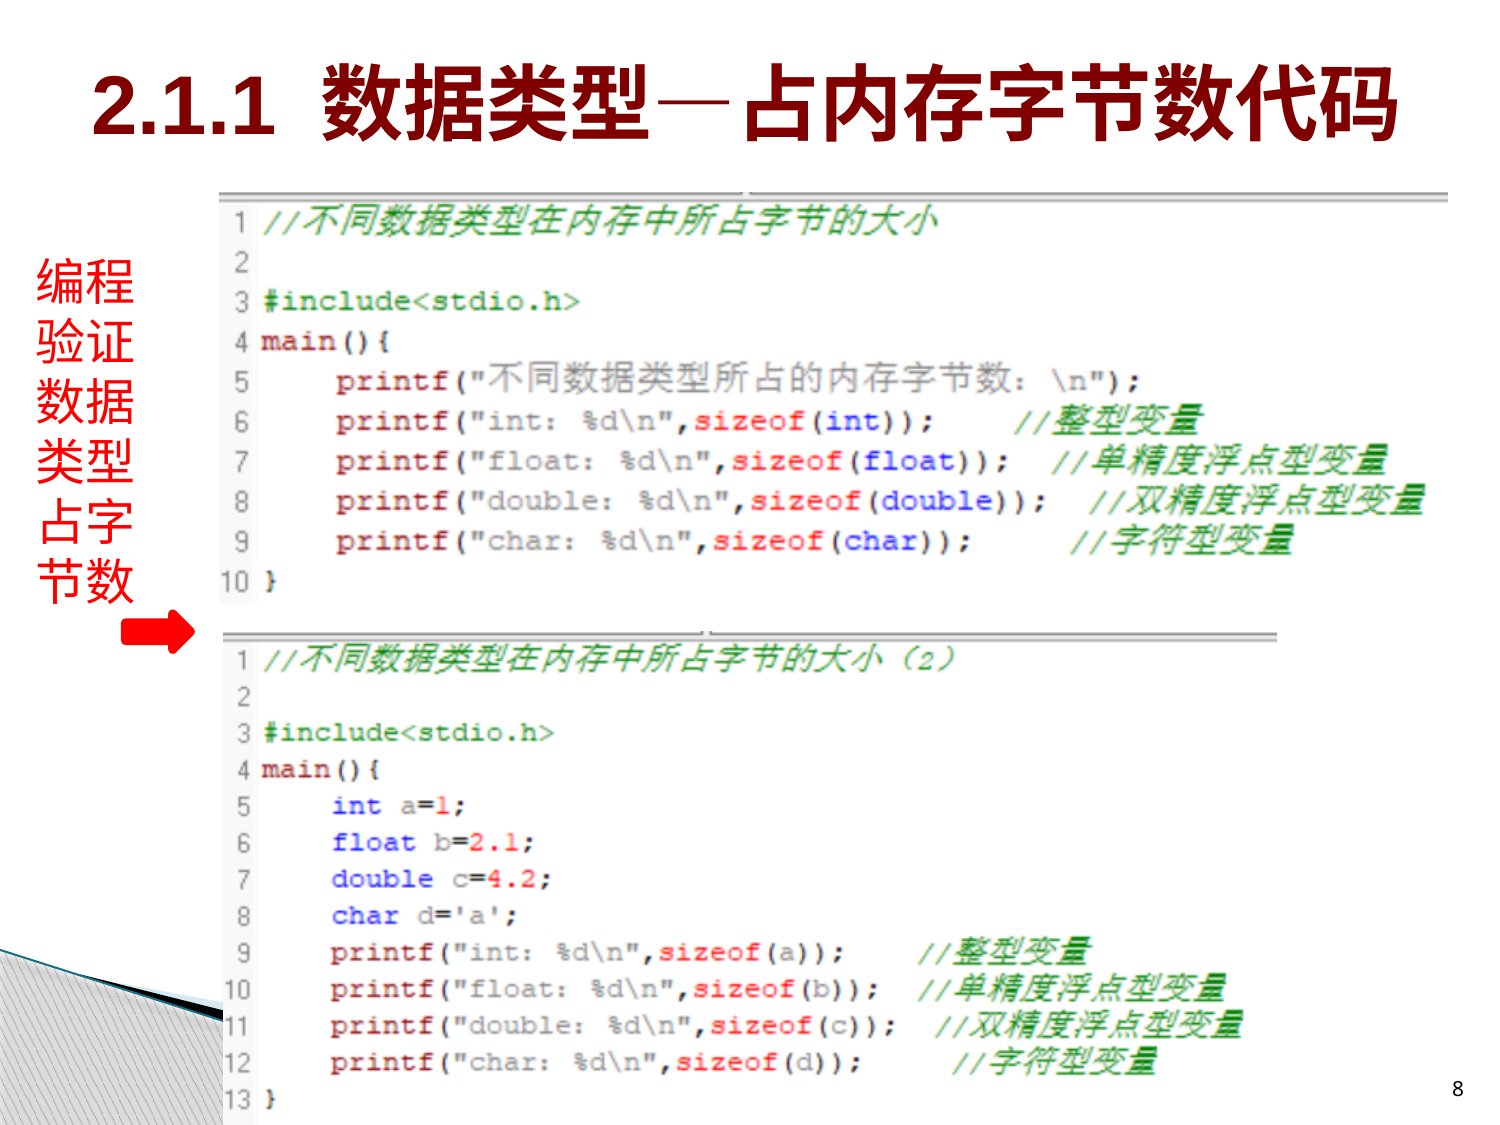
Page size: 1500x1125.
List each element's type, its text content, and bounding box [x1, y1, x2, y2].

picture [218, 192, 1448, 604]
text_box 2.1.1 数据类型—占内存字节数代码 [76, 7, 1427, 195]
text_box 编程验证数据类型占字节数 [20, 242, 151, 618]
slide_number 8 [1418, 1051, 1479, 1112]
picture [222, 631, 1278, 1125]
text_box [120, 609, 195, 654]
